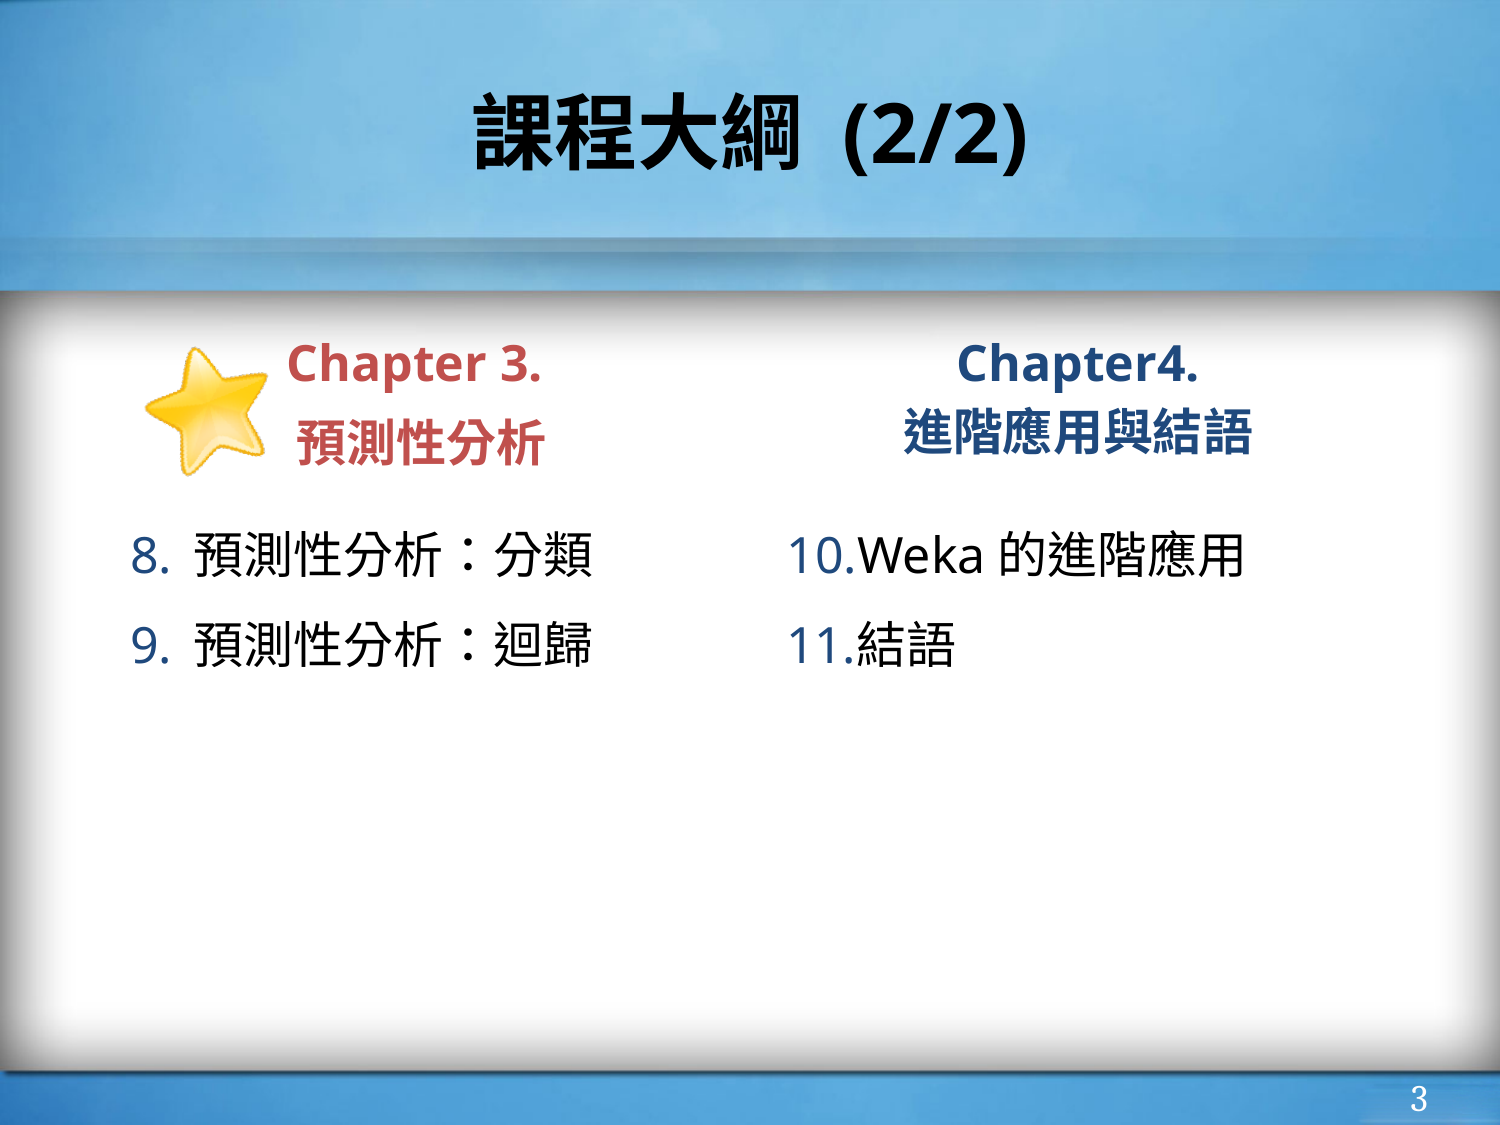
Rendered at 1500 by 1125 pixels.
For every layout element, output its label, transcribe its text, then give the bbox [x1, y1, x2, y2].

title 課程大綱 (2/2) [78, 27, 1422, 232]
subtitle Chapter 3. 預測性分析 [103, 307, 740, 403]
picture [0, 0, 1500, 1125]
slide_number ‹#› [1350, 1074, 1488, 1118]
list Weka的進階應用 結語 [759, 499, 1398, 1062]
list 預測性分析：分類 預測性分析：迴歸 [103, 499, 739, 1062]
subtitle Chapter4. 進階應用與結語 [759, 307, 1397, 403]
